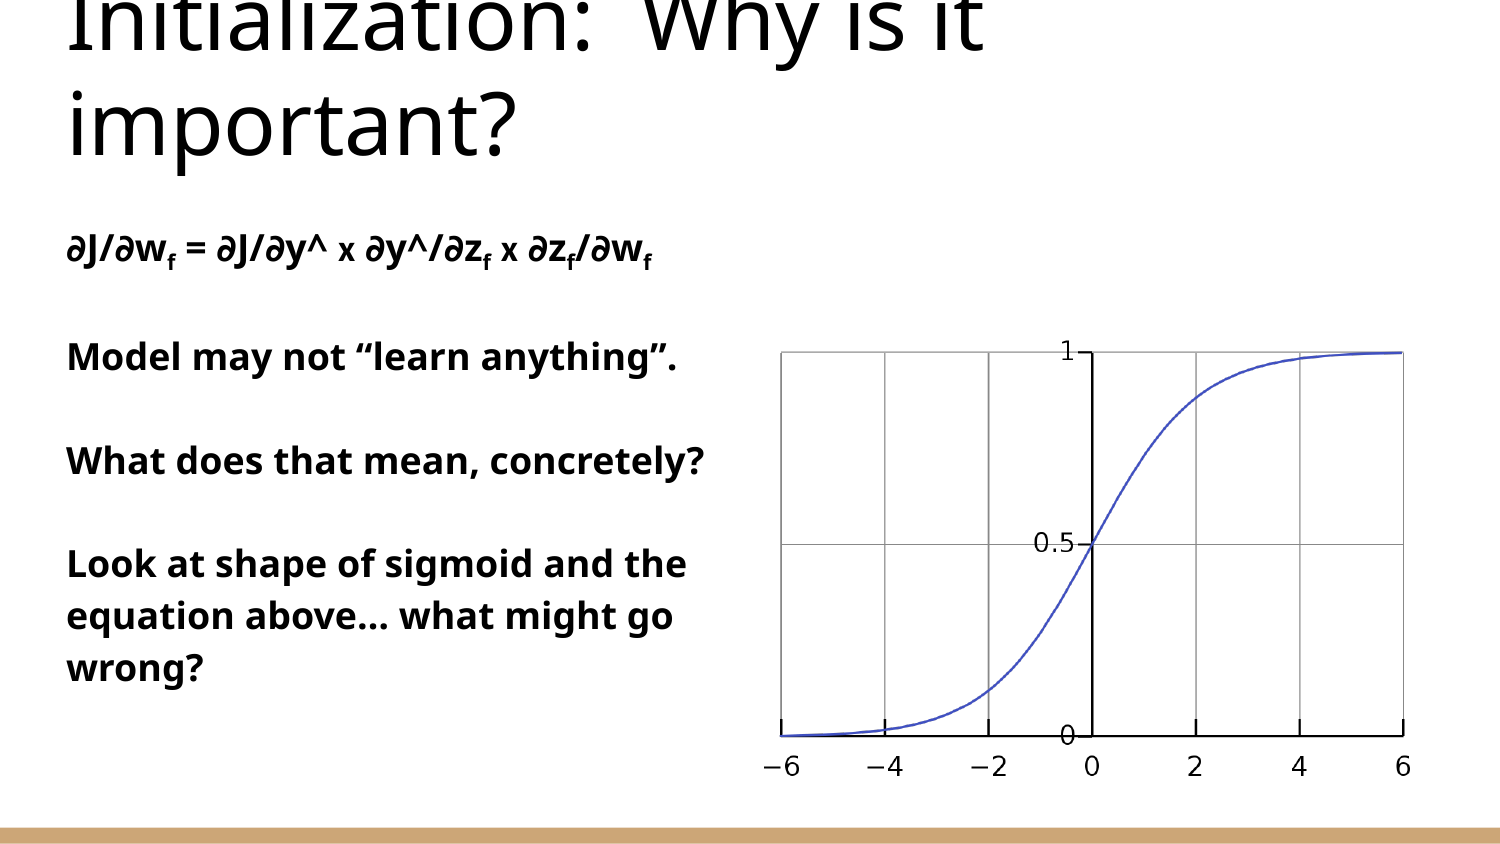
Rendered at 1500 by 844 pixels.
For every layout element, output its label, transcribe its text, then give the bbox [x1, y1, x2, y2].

picture [735, 323, 1450, 800]
list ∂J/∂wf = ∂J/∂y^ x ∂y^/∂zf x ∂zf/∂wf Model may not “learn anything”. What does that mean, concretely? Look at shape of sigmoid and the equation above… what might go wrong? [51, 200, 1449, 752]
title Initialization: Why is it important? [51, 51, 1449, 189]
